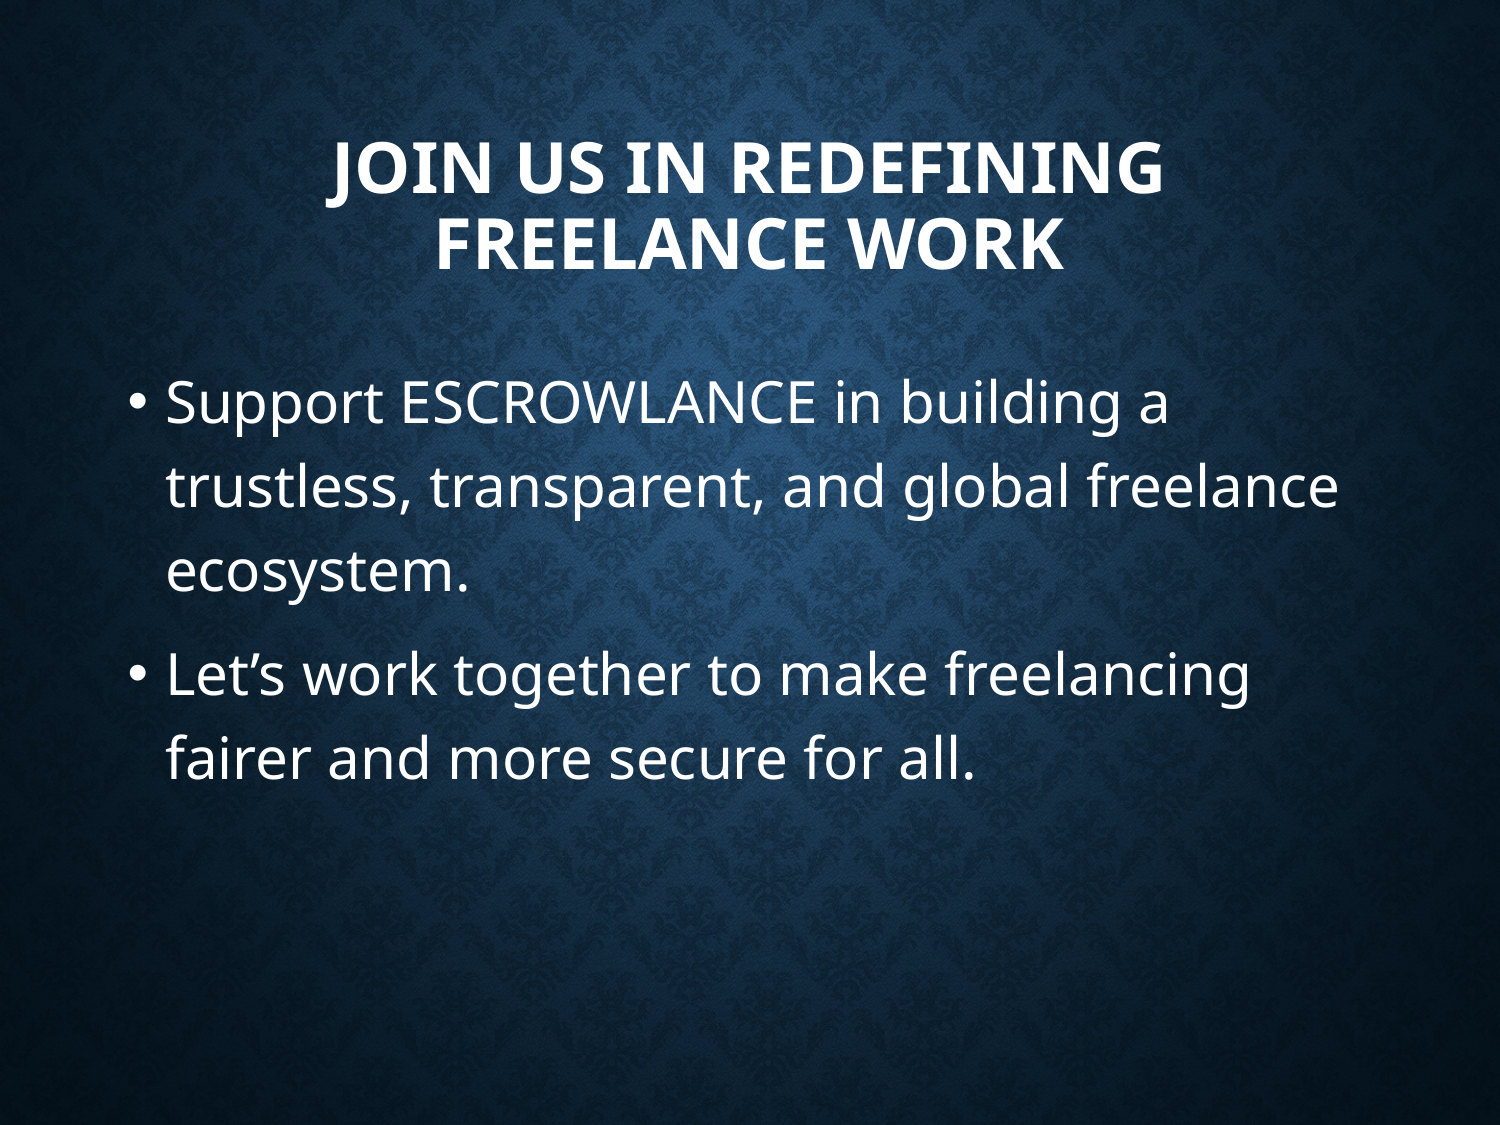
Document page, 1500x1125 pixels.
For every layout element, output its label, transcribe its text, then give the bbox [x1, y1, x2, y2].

list Support ESCROWLANCE in building a trustless, transparent, and global freelance ecosystem. Let’s work together to make freelancing fairer and more secure for all. [112, 343, 1387, 950]
title Join Us in Redefining Freelance Work [112, 99, 1387, 318]
